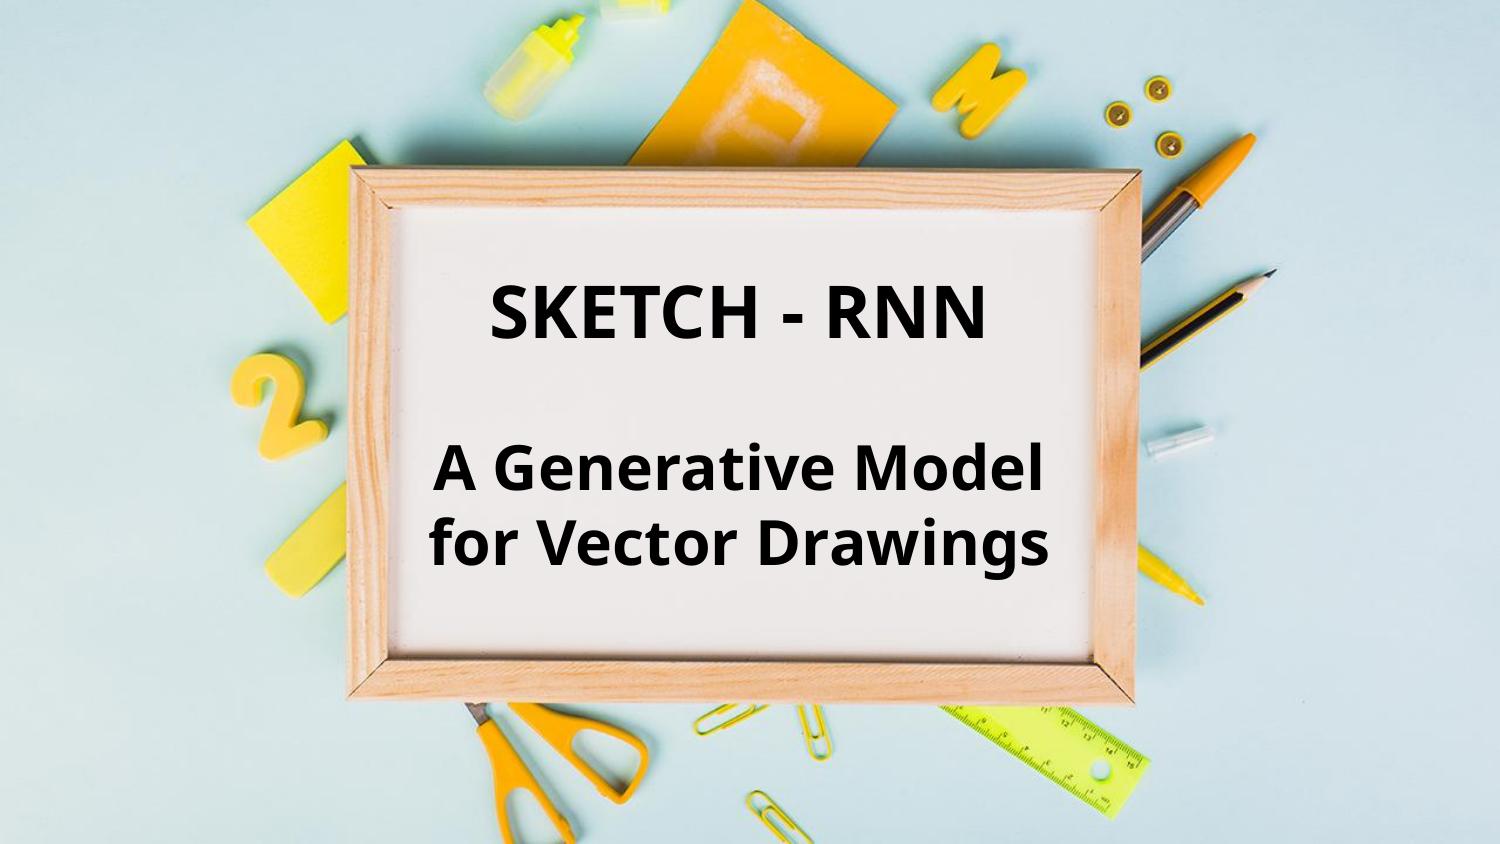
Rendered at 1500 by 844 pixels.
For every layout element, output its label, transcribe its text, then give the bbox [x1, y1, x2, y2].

picture [0, 0, 1500, 844]
title SKETCH - RNN A Generative Model for Vector Drawings [407, 361, 1073, 482]
